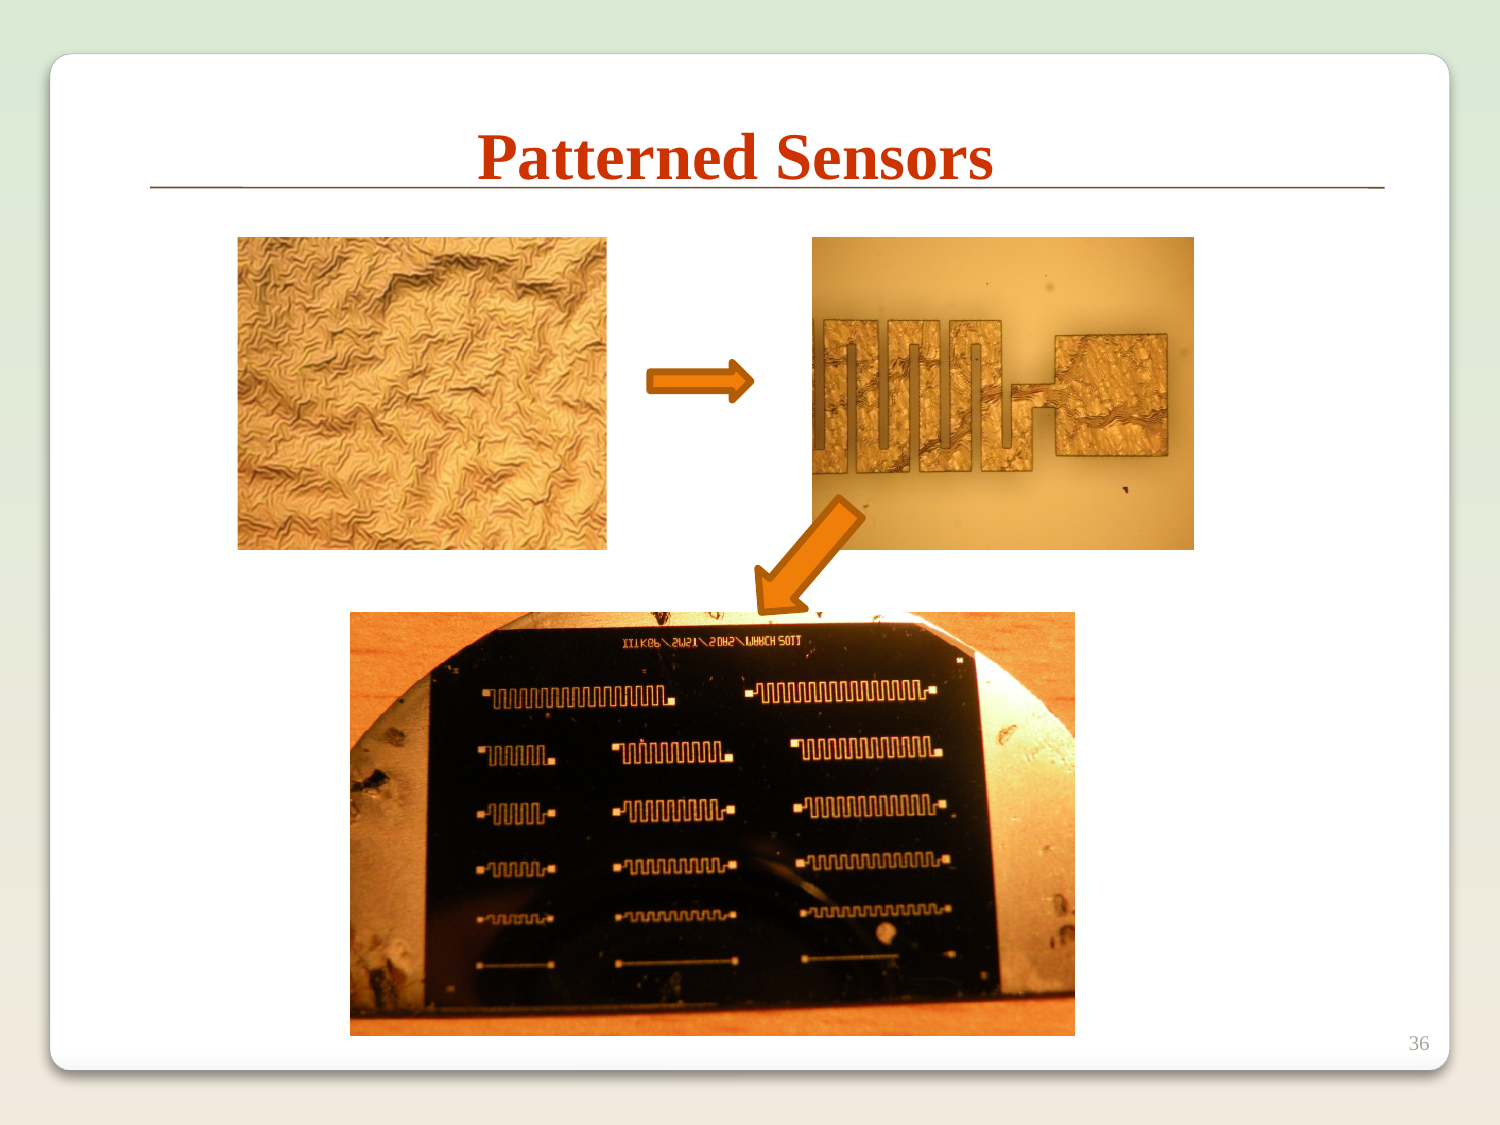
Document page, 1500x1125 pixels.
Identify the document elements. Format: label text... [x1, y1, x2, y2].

text_box [646, 359, 755, 404]
text_box [754, 532, 828, 611]
text_box Patterned Sensors [462, 75, 1033, 187]
picture [237, 237, 607, 551]
picture [349, 612, 1076, 1036]
slide_number 36 [1369, 1002, 1445, 1063]
picture [812, 237, 1194, 551]
